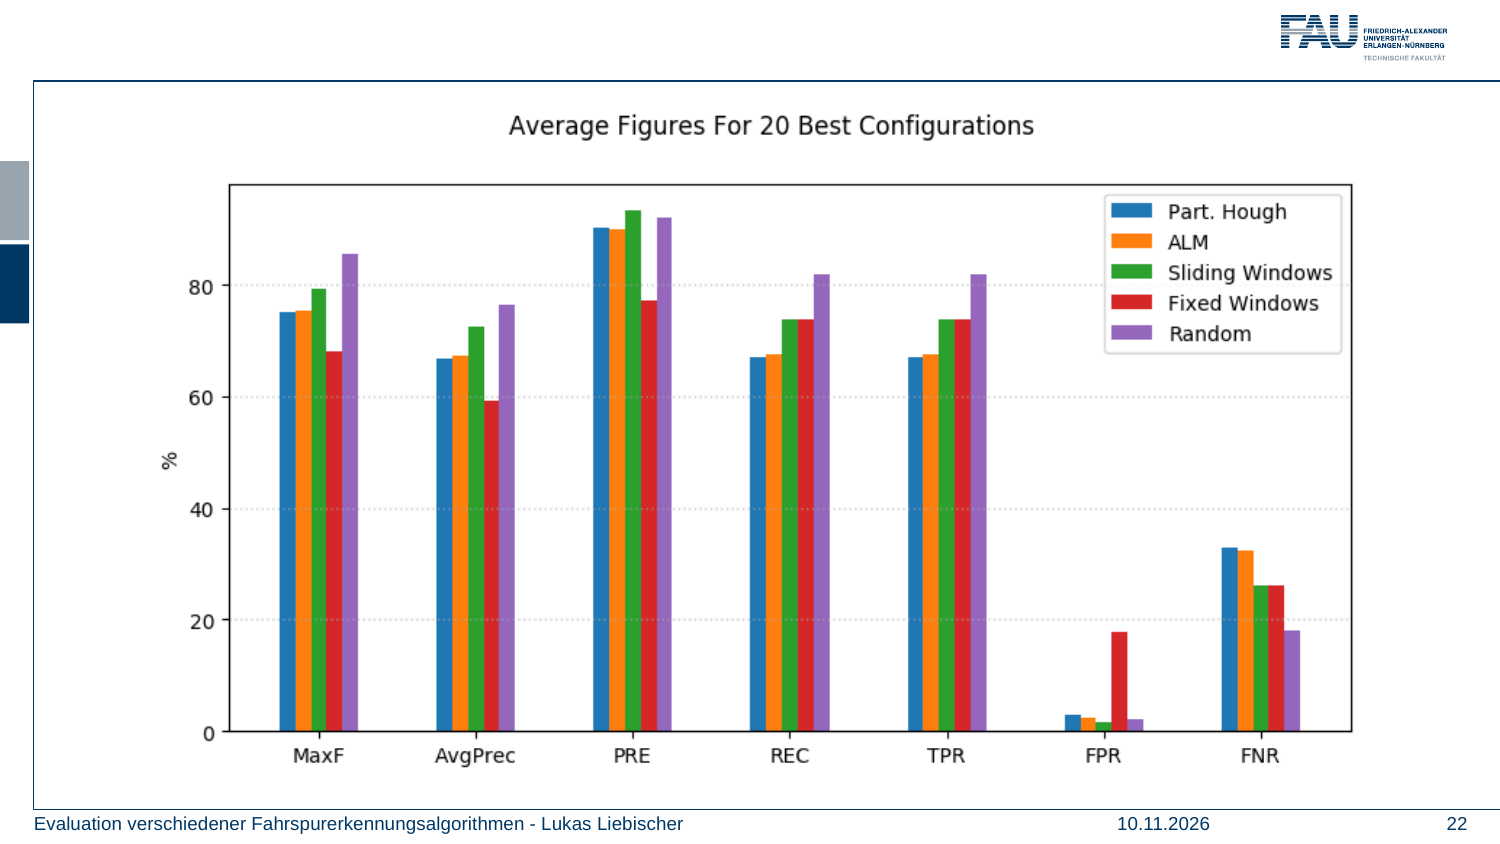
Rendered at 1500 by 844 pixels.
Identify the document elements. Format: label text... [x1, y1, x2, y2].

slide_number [1117, 812, 1295, 836]
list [155, 100, 1370, 779]
slide_number 22 [1349, 812, 1468, 836]
footer Evaluation verschiedener Fahrspurerkennungsalgorithmen - Lukas Liebischer [33, 812, 1038, 836]
